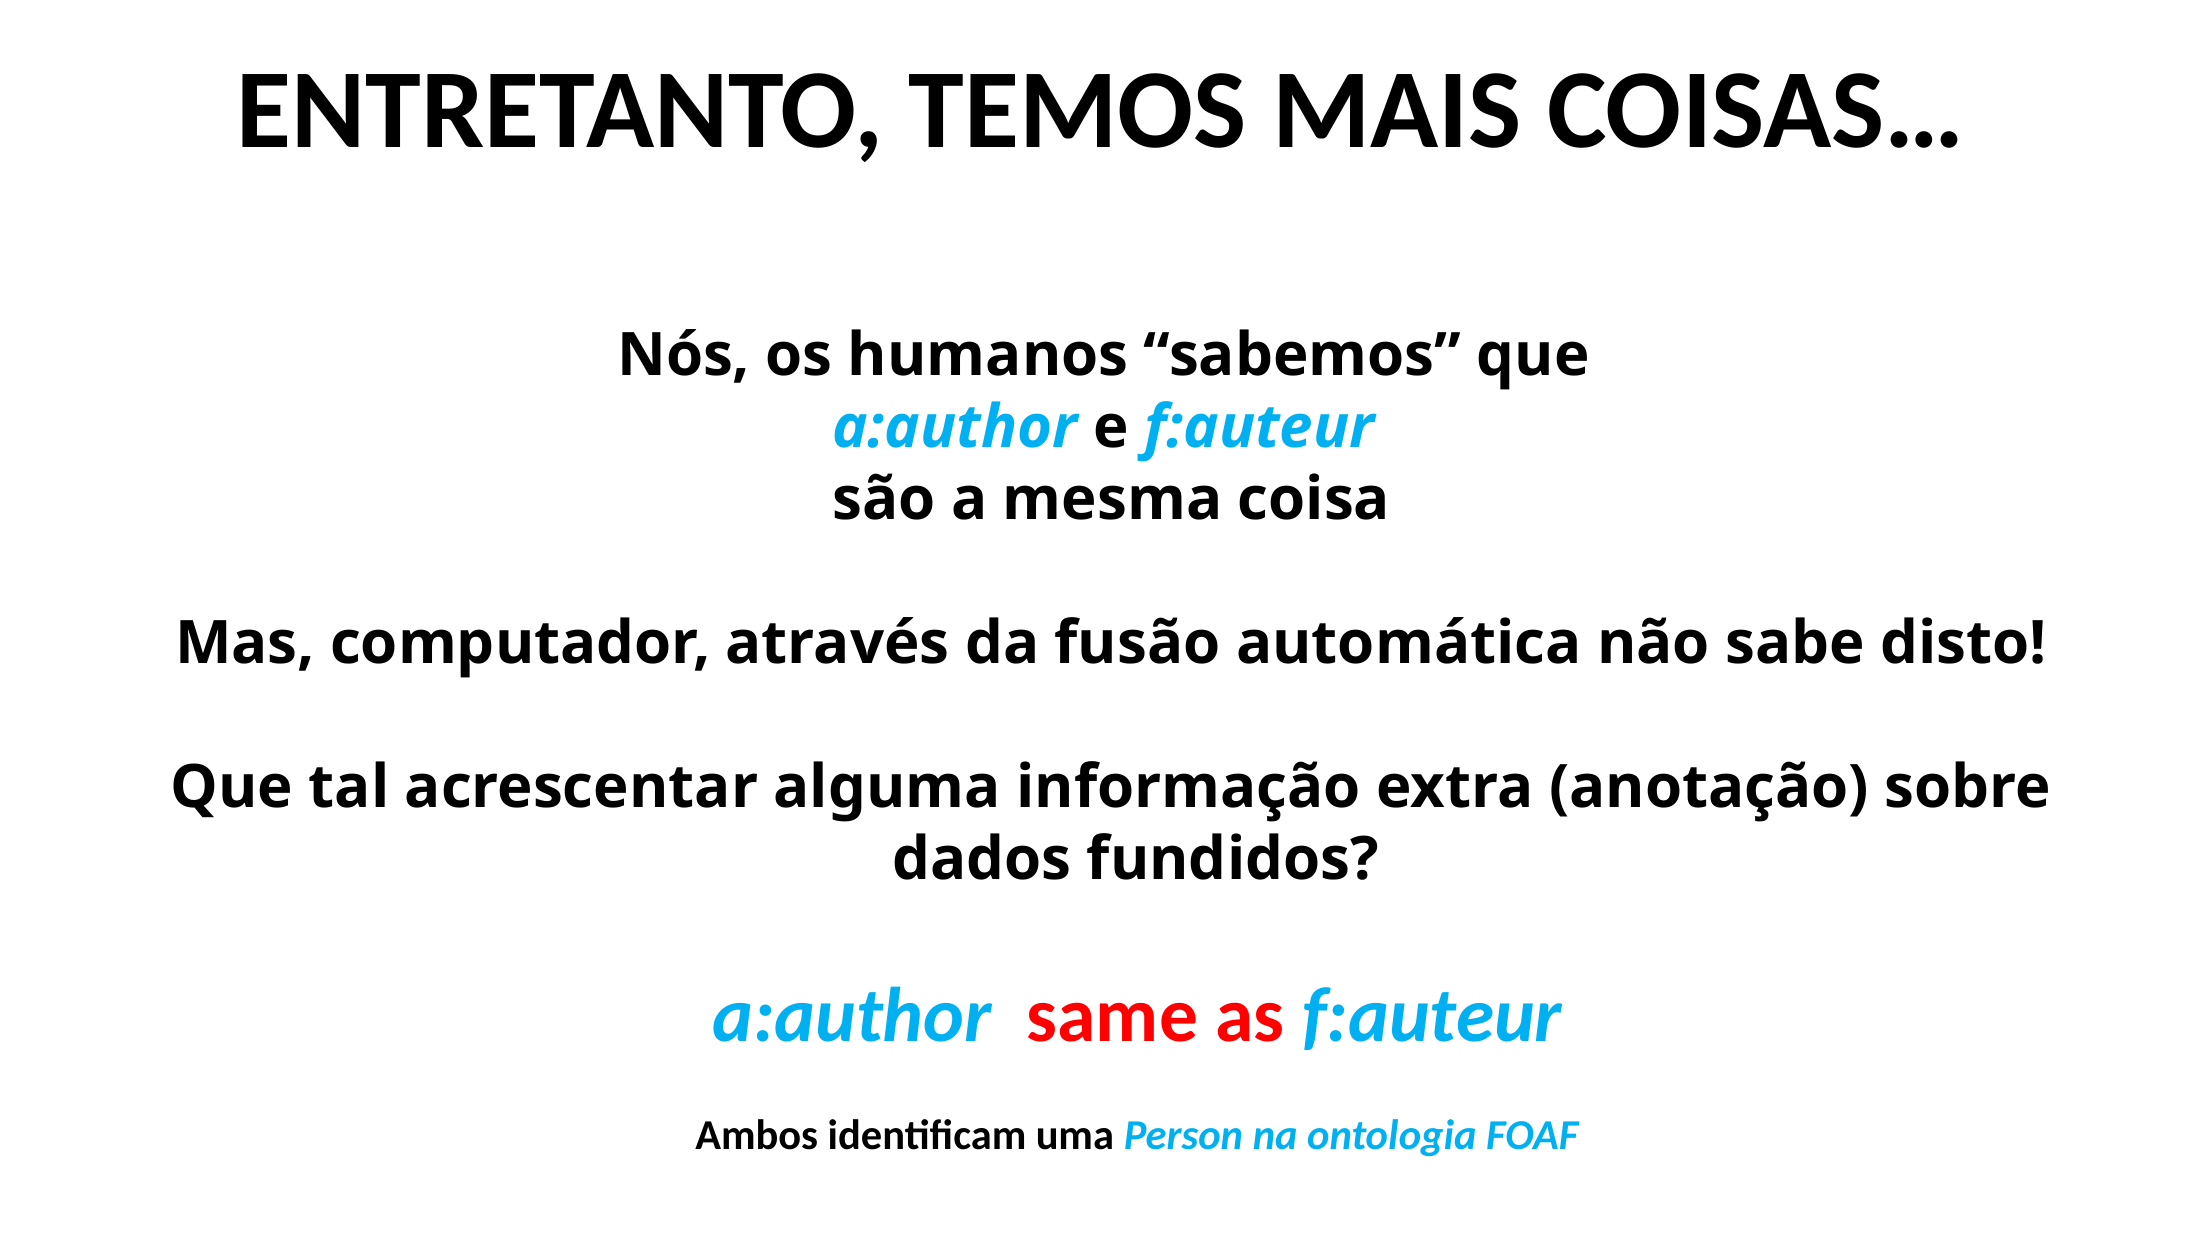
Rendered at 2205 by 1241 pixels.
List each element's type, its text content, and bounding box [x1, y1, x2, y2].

title Entretanto, temos mais cOISAS… [110, 0, 2094, 206]
list Nós, os humanos “sabemos” que a:author e f:auteur são a mesma coisa Mas, computador, através da fusão automática não sabe disto! Que tal acrescentar alguma informação extra (anotação) sobre dados fundidos? a:author same as f:auteur Ambos identificam uma Person na ontologia FOAF [117, 268, 2087, 1206]
